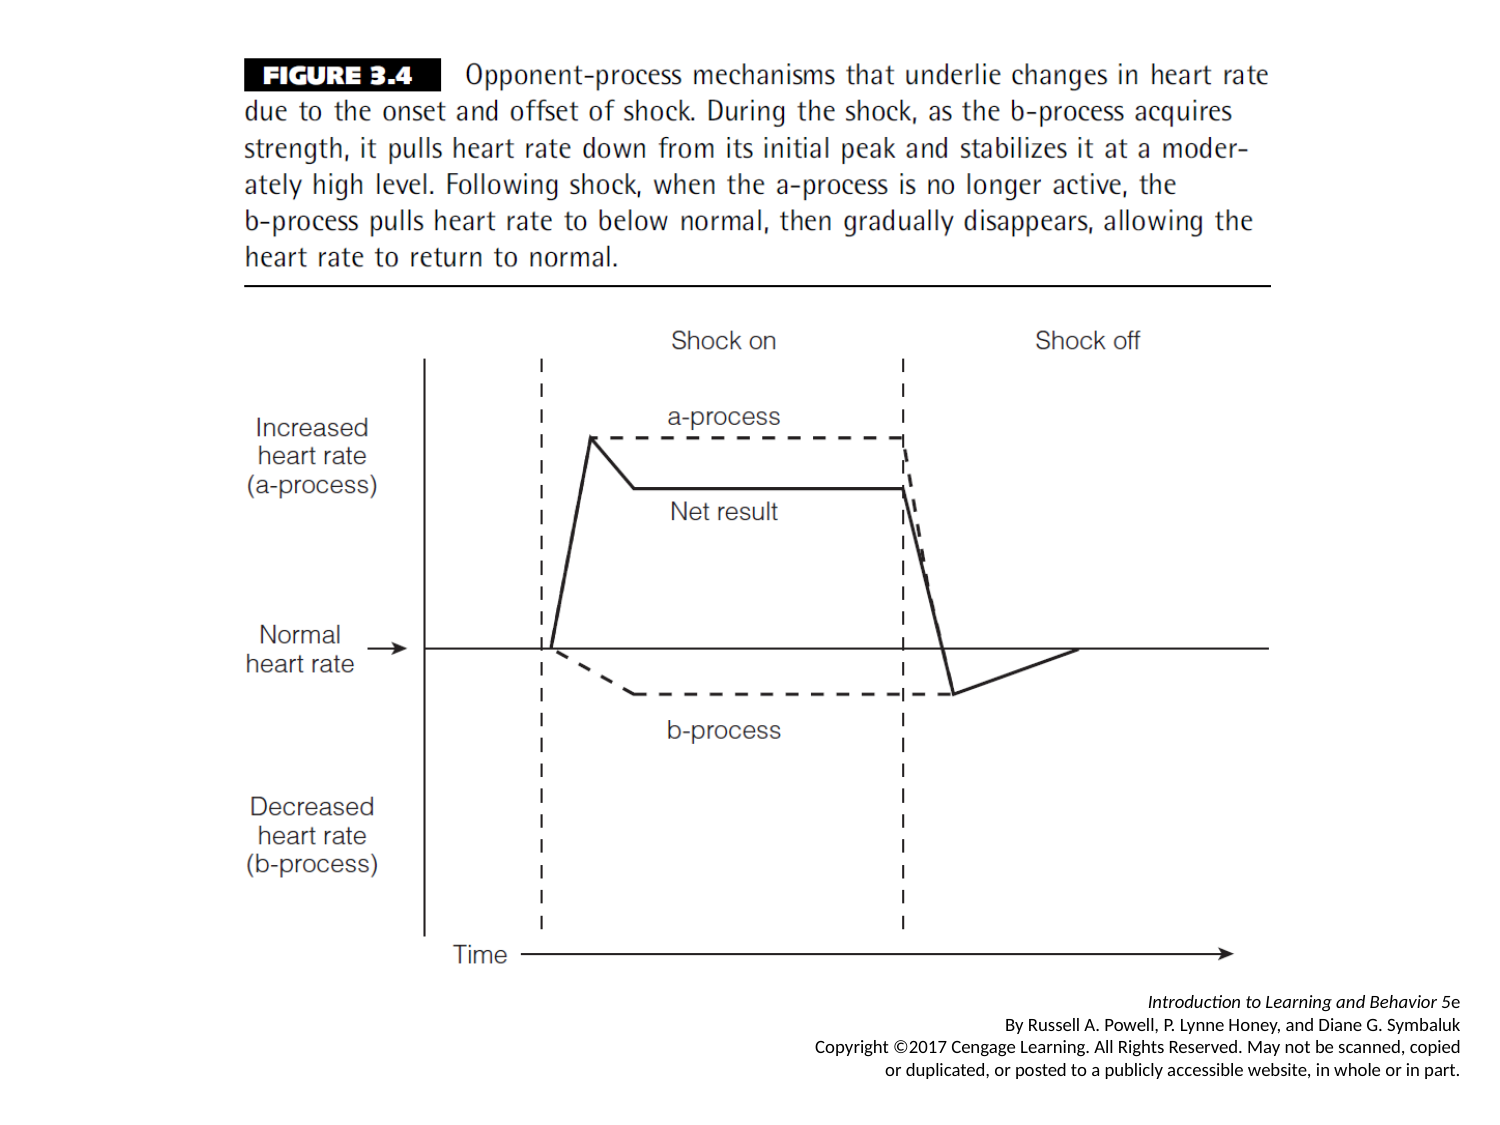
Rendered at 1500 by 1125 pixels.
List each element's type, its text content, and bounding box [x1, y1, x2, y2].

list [237, 49, 1272, 981]
title Figure 3.4 [75, 45, 1425, 233]
